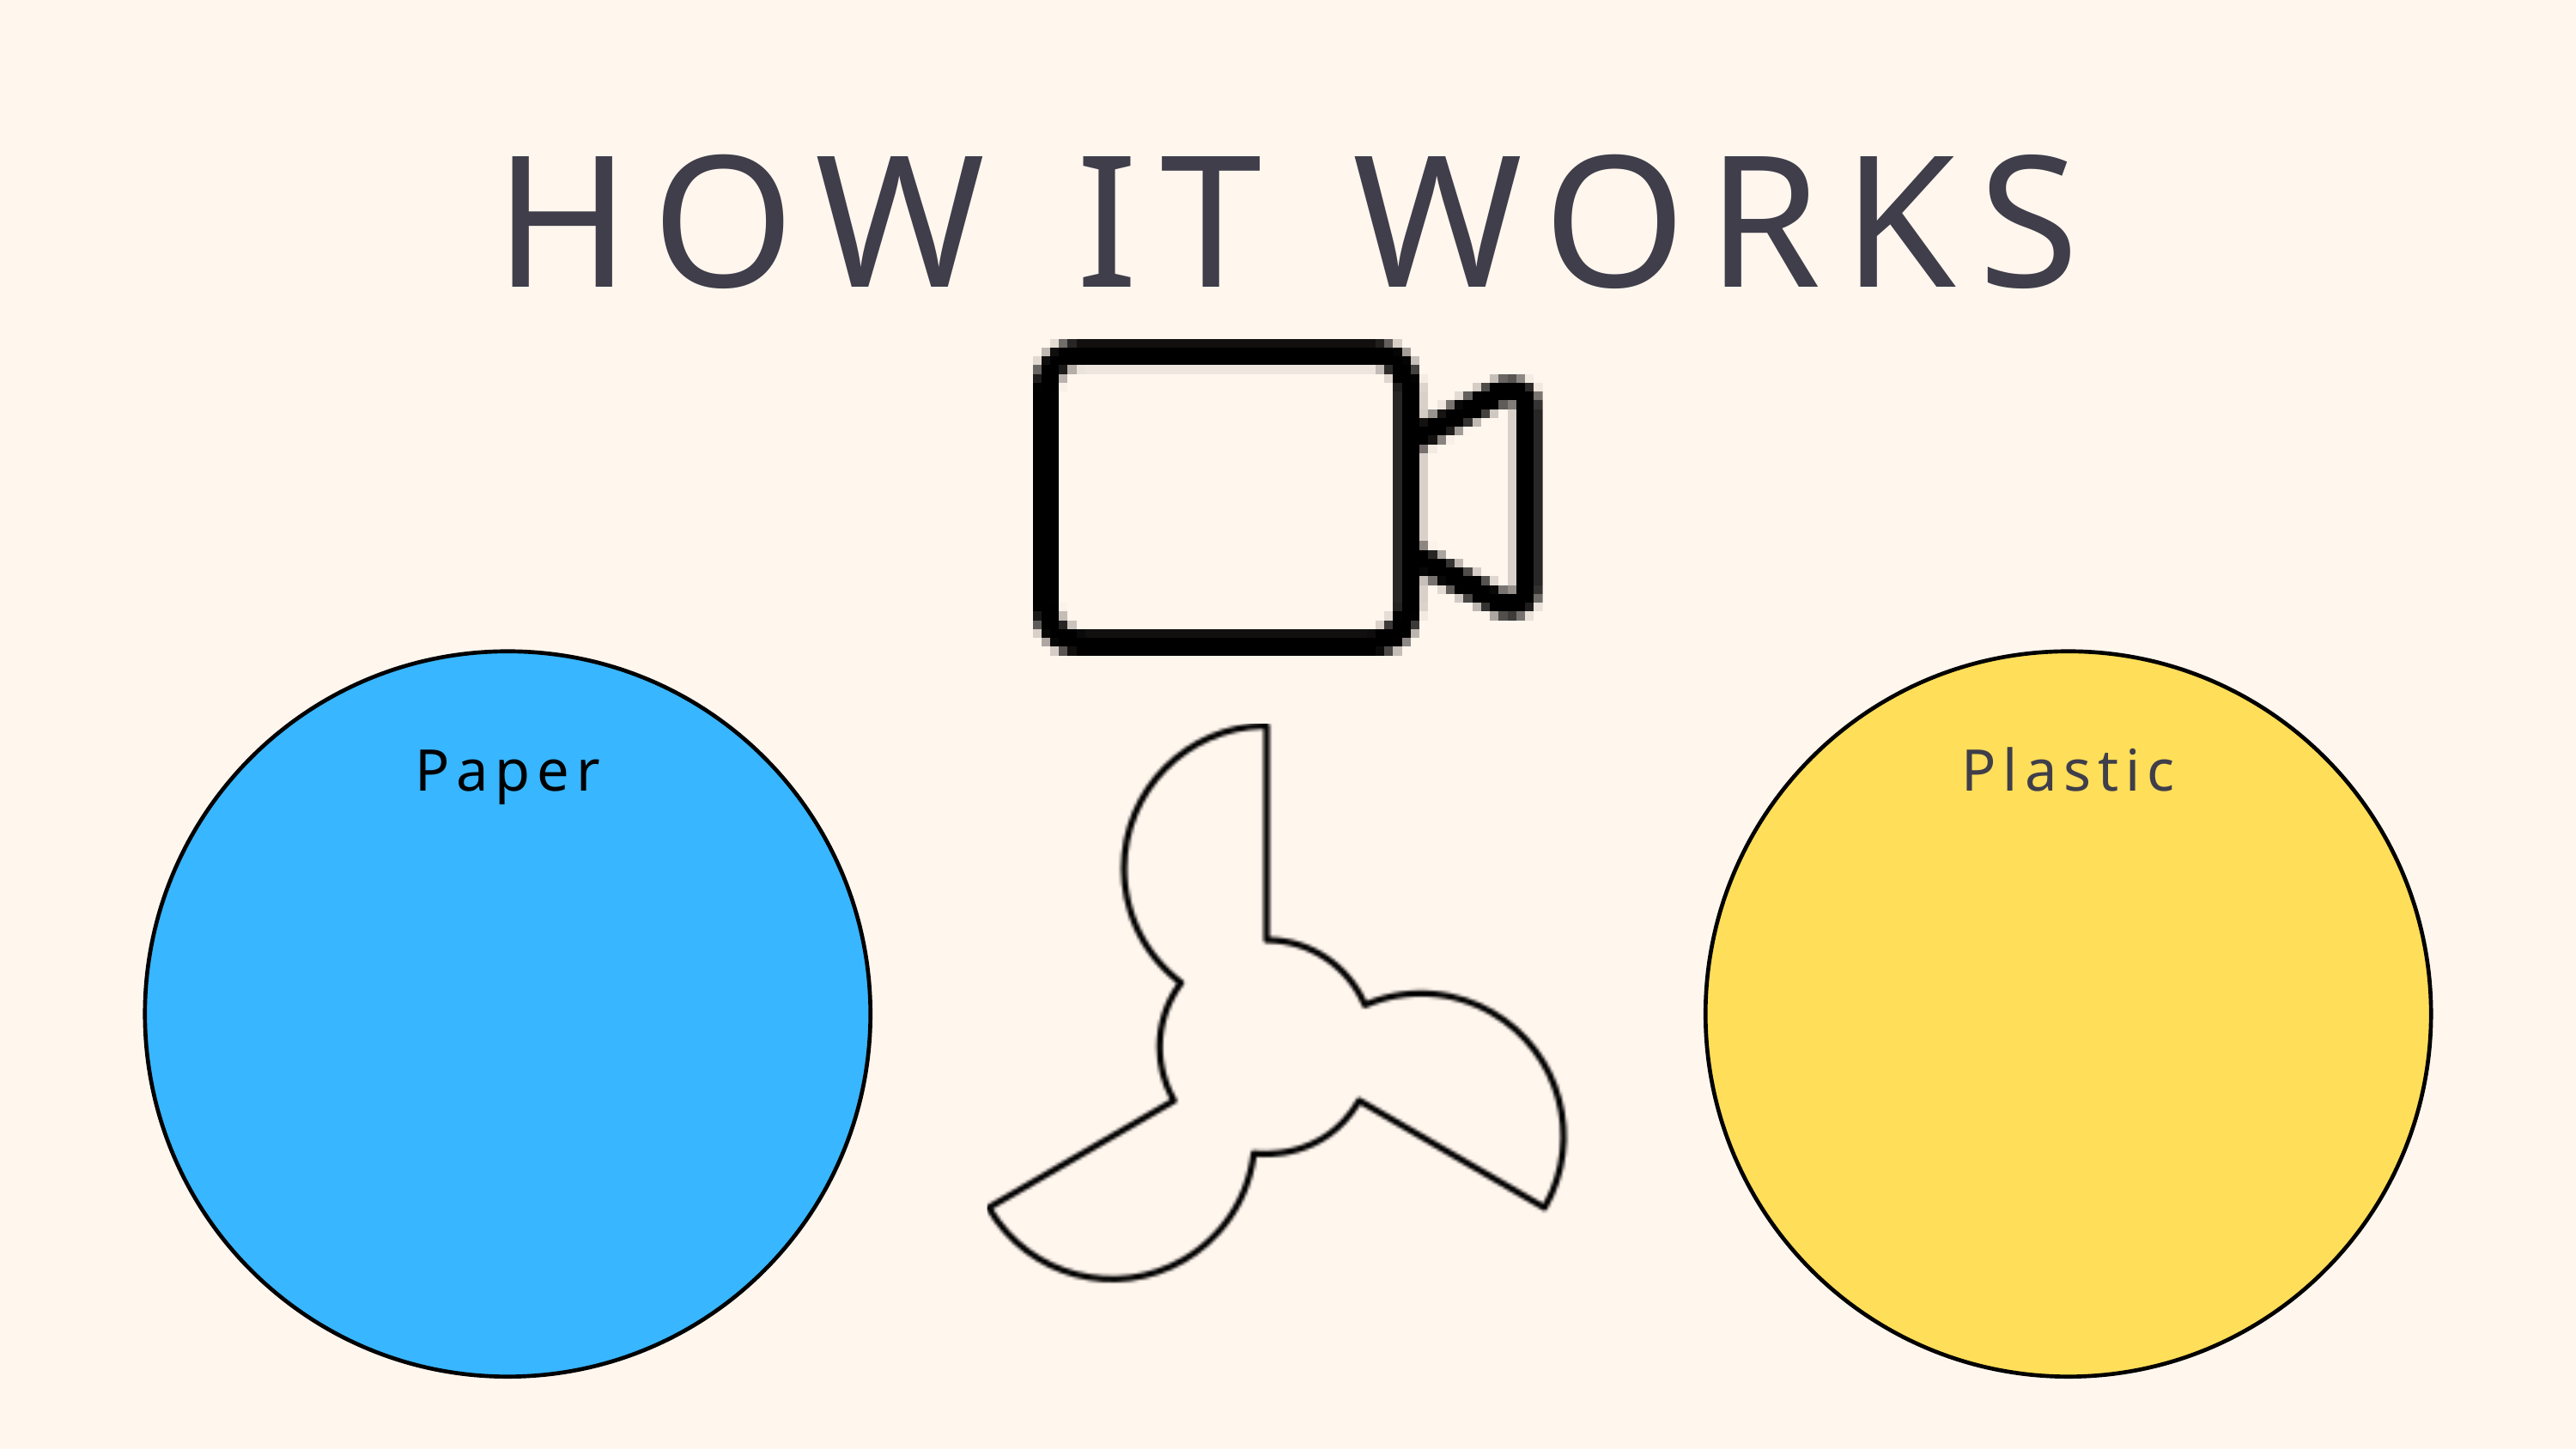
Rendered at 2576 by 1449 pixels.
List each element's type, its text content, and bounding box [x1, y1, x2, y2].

text_box HOW IT WORKS [392, 67, 2184, 324]
text_box [1033, 339, 1543, 656]
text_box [1704, 651, 2432, 1377]
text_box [144, 651, 871, 1377]
text_box [987, 724, 1589, 1304]
